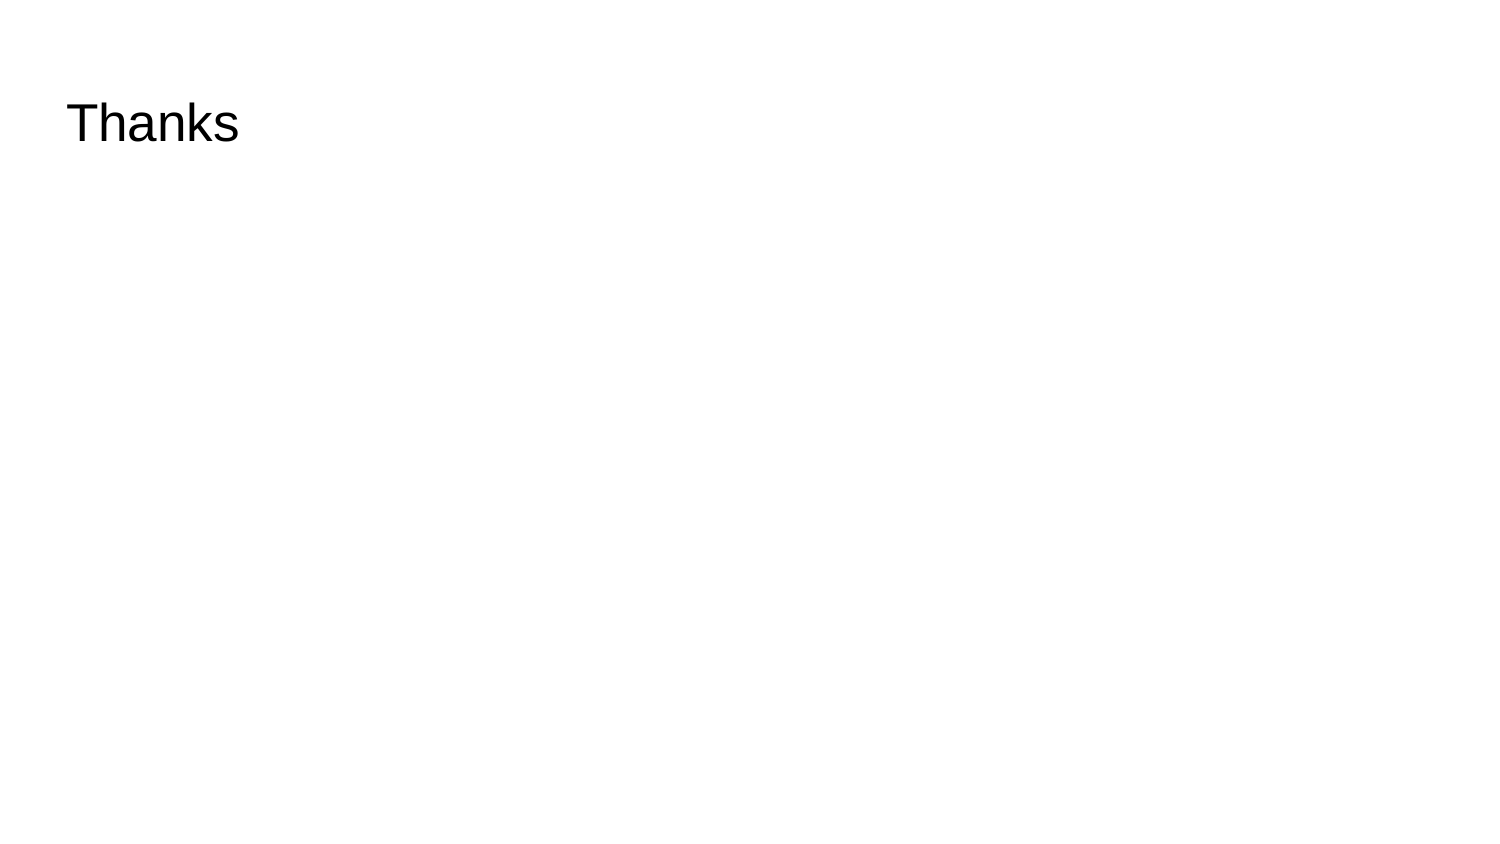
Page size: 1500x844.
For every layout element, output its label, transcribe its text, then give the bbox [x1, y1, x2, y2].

title Thanks [51, 72, 1449, 167]
